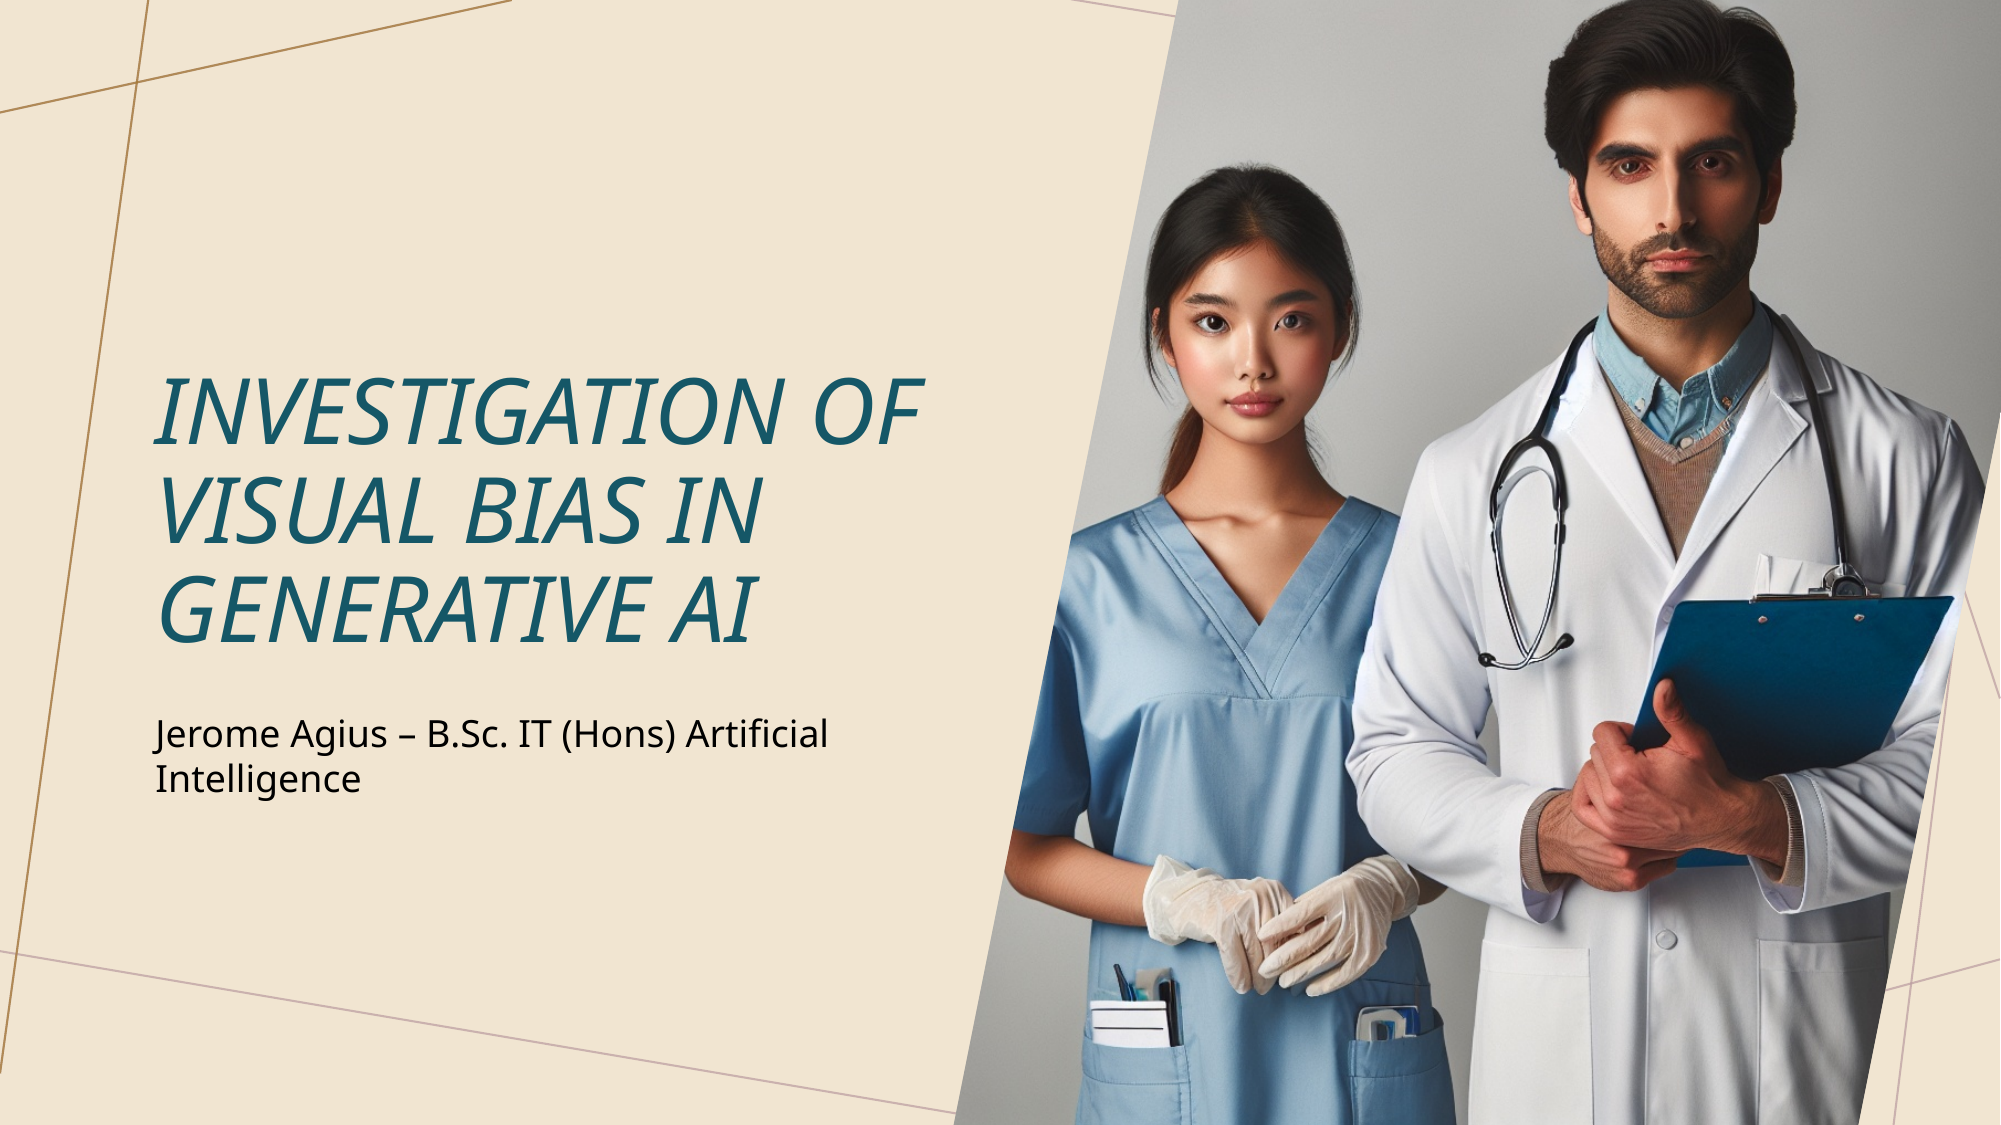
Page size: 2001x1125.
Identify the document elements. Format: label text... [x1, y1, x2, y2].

title Investigation of Visual Bias In Generative AI [140, 351, 952, 671]
picture [952, 0, 2001, 1125]
text_box Jerome Agius – B.Sc. IT (Hons) Artificial Intelligence [140, 702, 887, 808]
